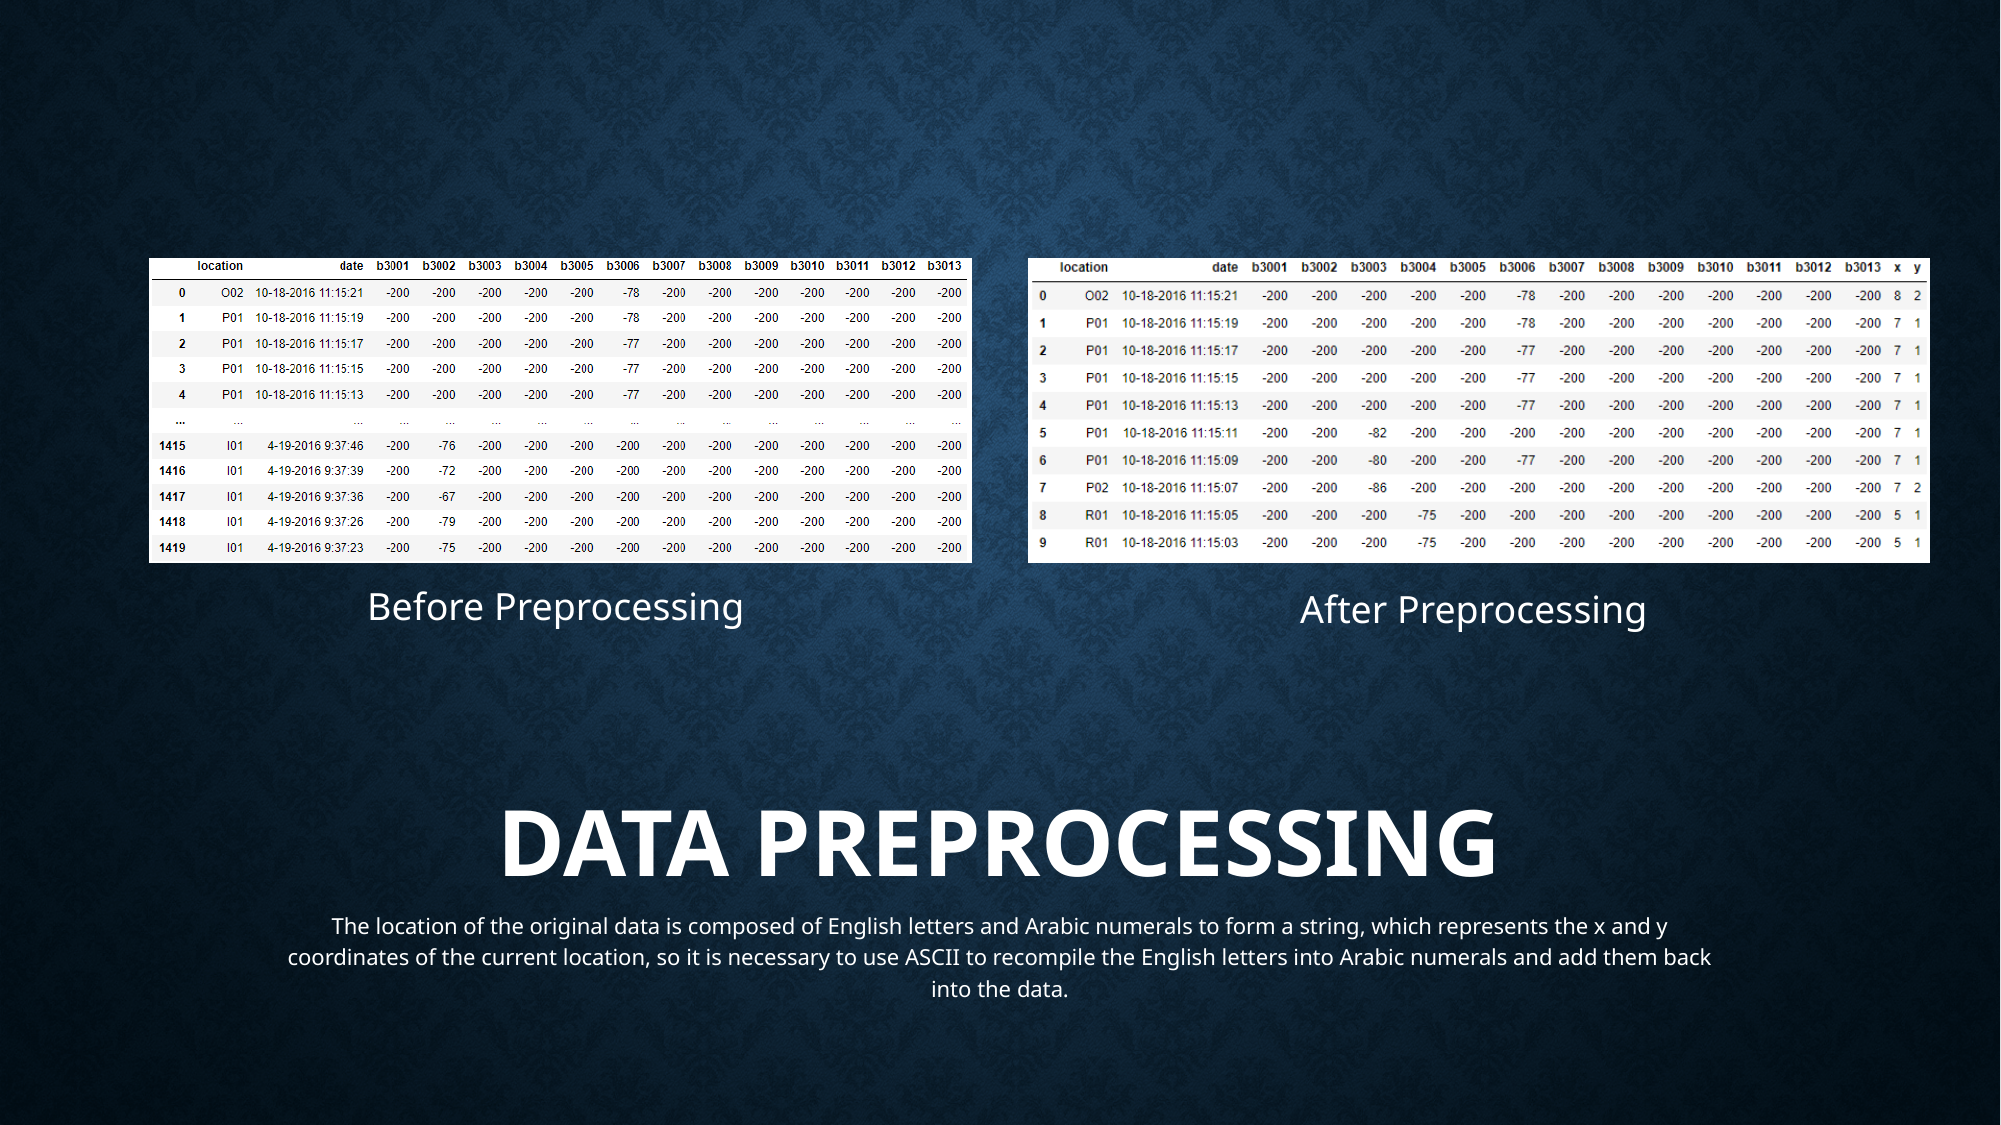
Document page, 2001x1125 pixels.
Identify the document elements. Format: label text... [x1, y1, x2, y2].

subtitle The location of the original data is composed of English letters and Arabic numerals to form a string, which represents the x and y coordinates of the current location, so it is necessary to use ASCII to recompile the English letters into Arabic numerals and add them back into the data. [261, 899, 1739, 1011]
text_box [0, 0, 2000, 1125]
text_box Before Preprocessing [352, 576, 770, 636]
picture [1027, 257, 1930, 563]
title Data preprocessing [149, 696, 1851, 904]
picture [149, 257, 973, 563]
text_box After Preprocessing [1285, 578, 1673, 639]
